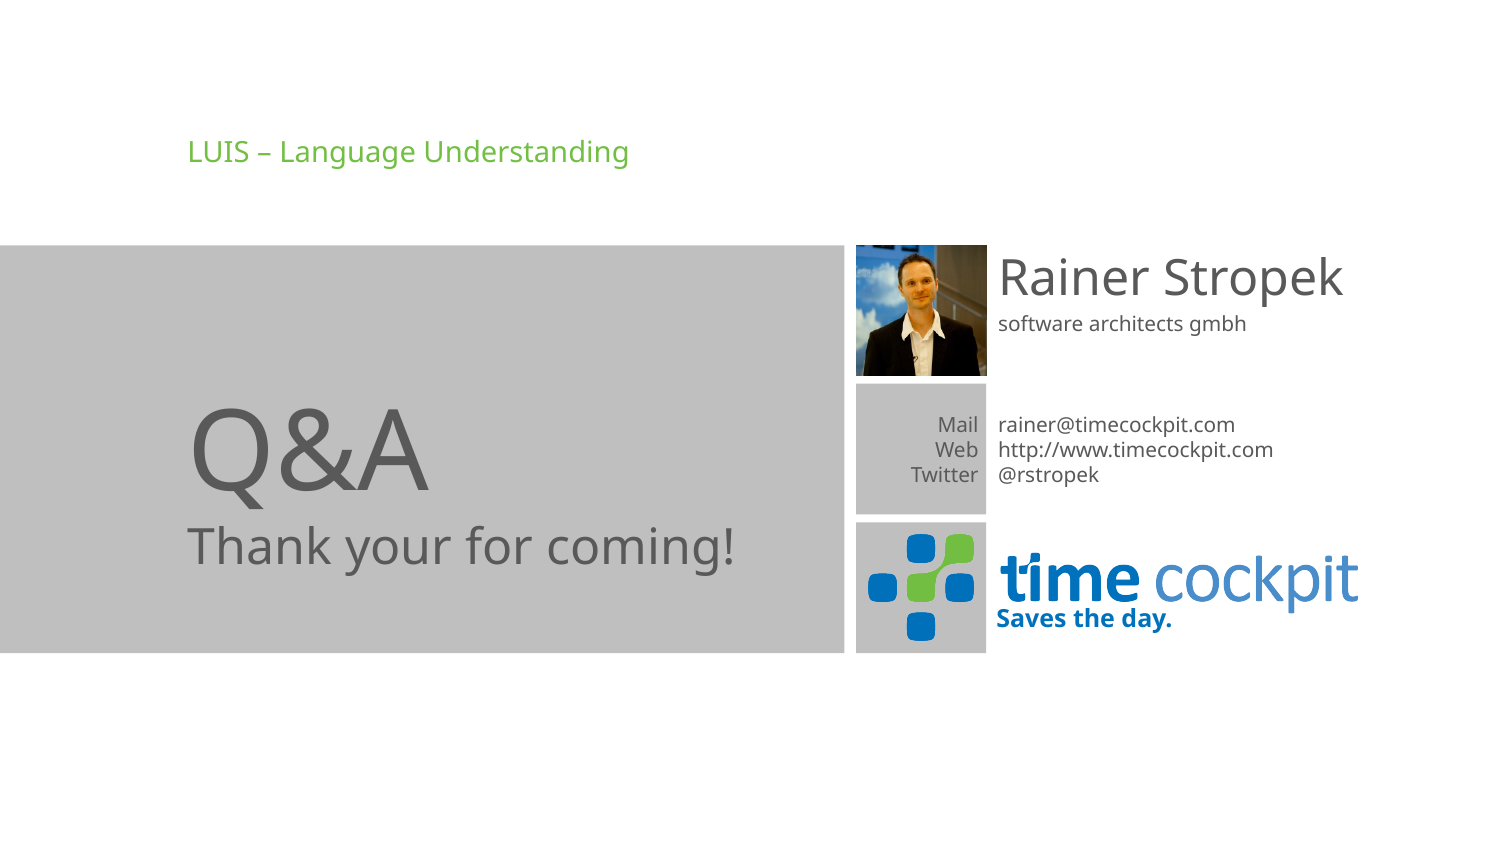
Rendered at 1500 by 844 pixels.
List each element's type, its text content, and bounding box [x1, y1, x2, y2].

list rainer@timecockpit.com http://www.timecockpit.com @rstropek [998, 383, 1483, 515]
list Rainer Stropek [998, 245, 1483, 310]
list LUIS – Language Understanding [187, 55, 1459, 169]
list software architects gmbh [998, 310, 1483, 376]
list Thank your for coming! [187, 514, 810, 575]
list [856, 245, 987, 376]
list Mail Web Twitter [856, 383, 987, 515]
title Q&A [187, 401, 809, 514]
picture [993, 537, 1358, 614]
picture [868, 534, 974, 641]
